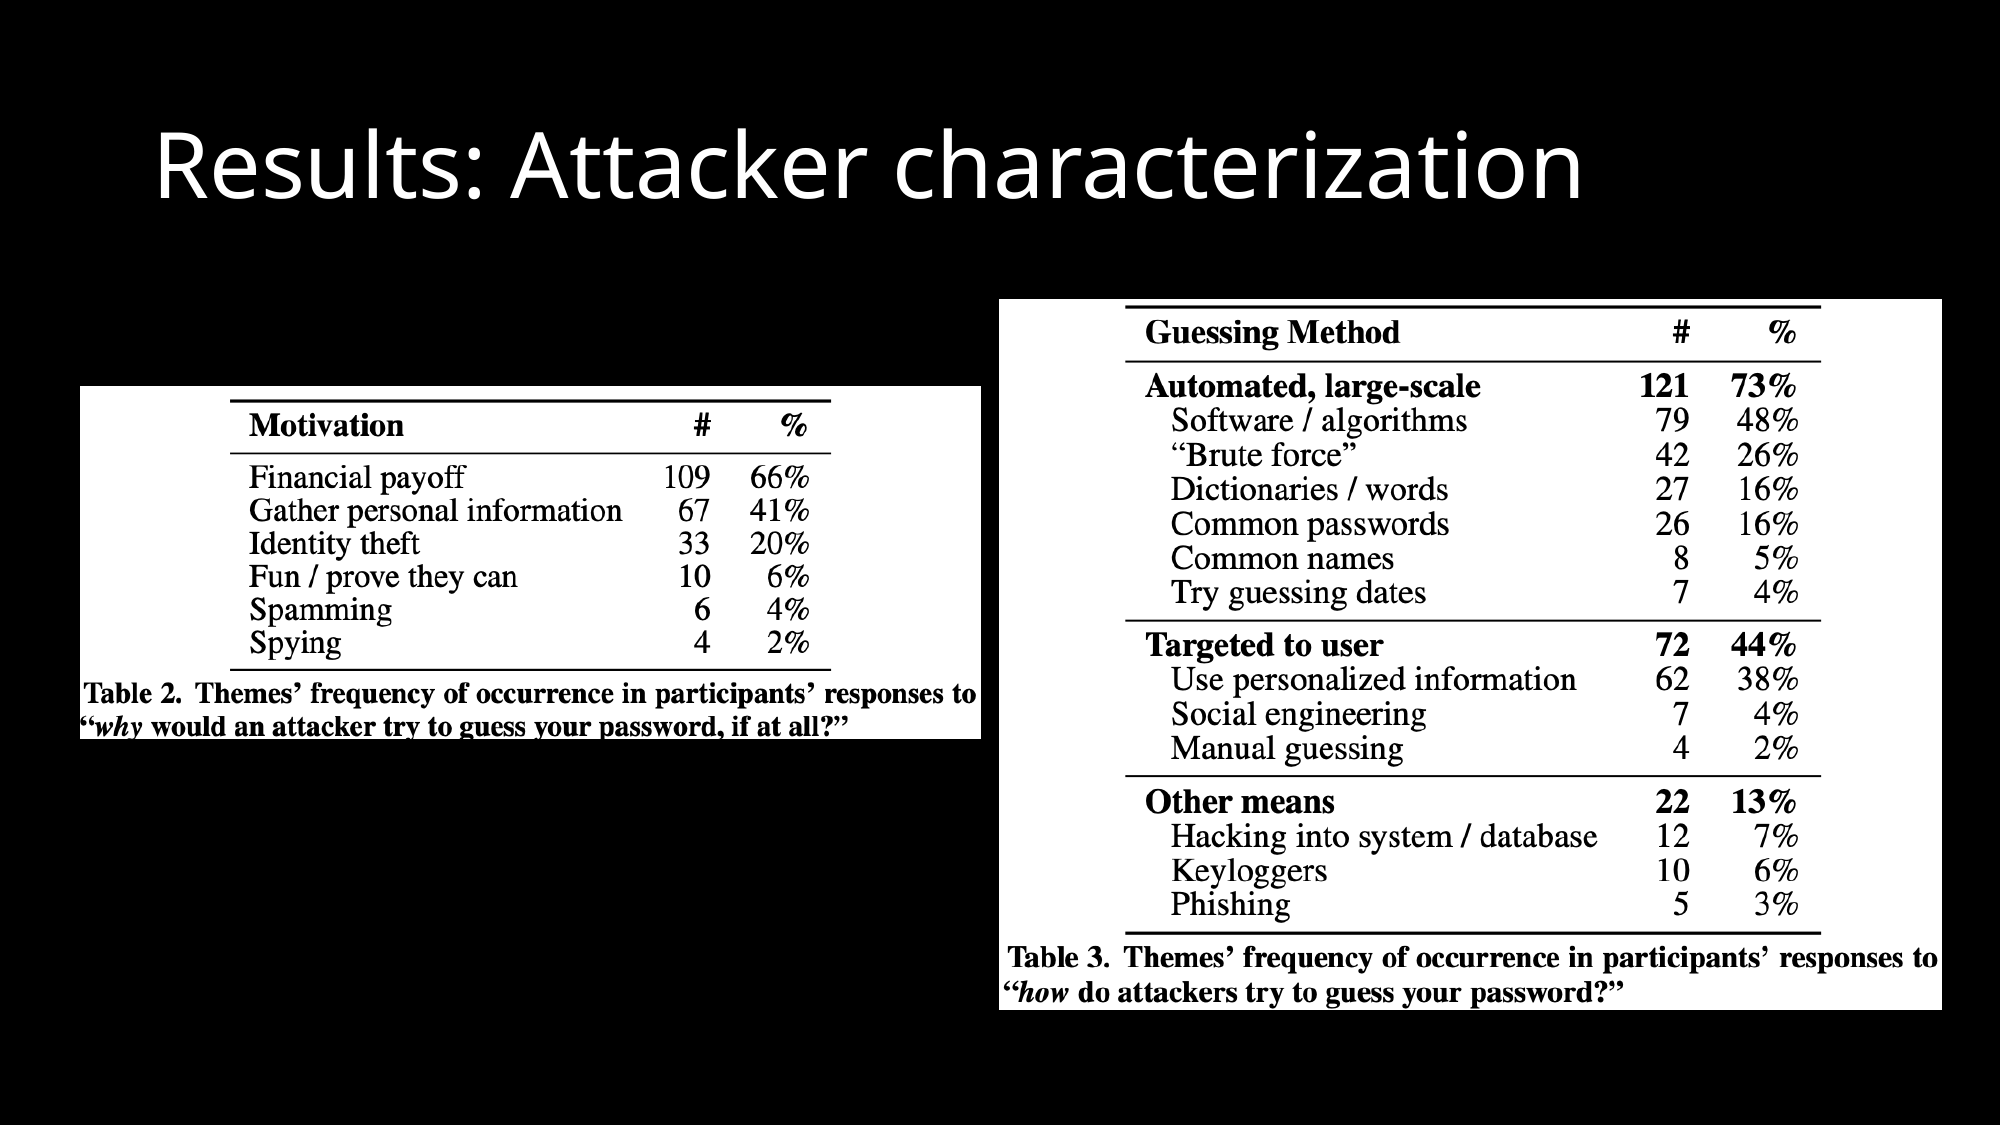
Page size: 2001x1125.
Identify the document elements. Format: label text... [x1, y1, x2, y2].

title Results: Attacker characterization [137, 59, 1863, 278]
picture [999, 299, 1942, 1010]
list [137, 299, 999, 848]
picture [80, 386, 981, 739]
